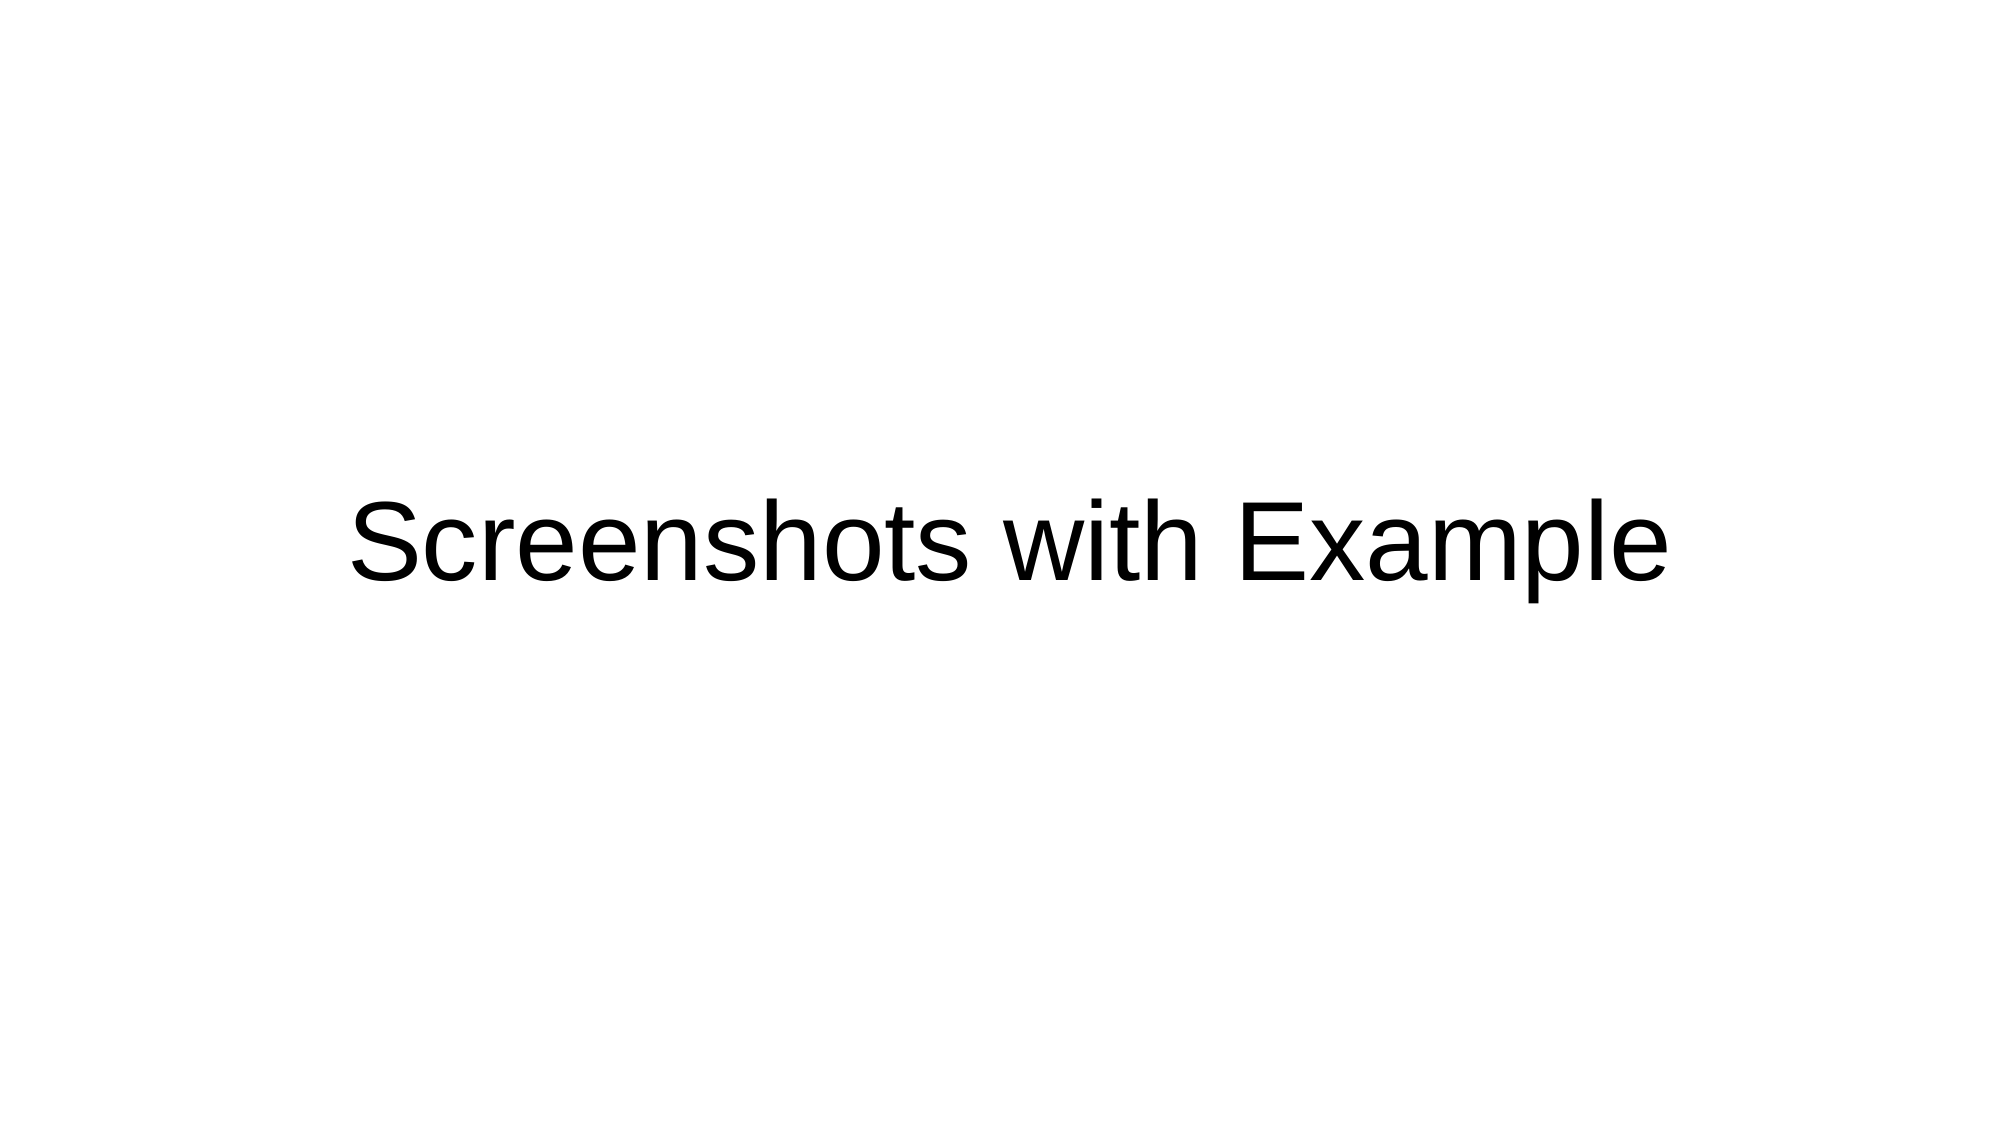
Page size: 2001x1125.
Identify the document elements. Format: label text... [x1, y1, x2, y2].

title Screenshots with Example [272, 339, 1773, 732]
